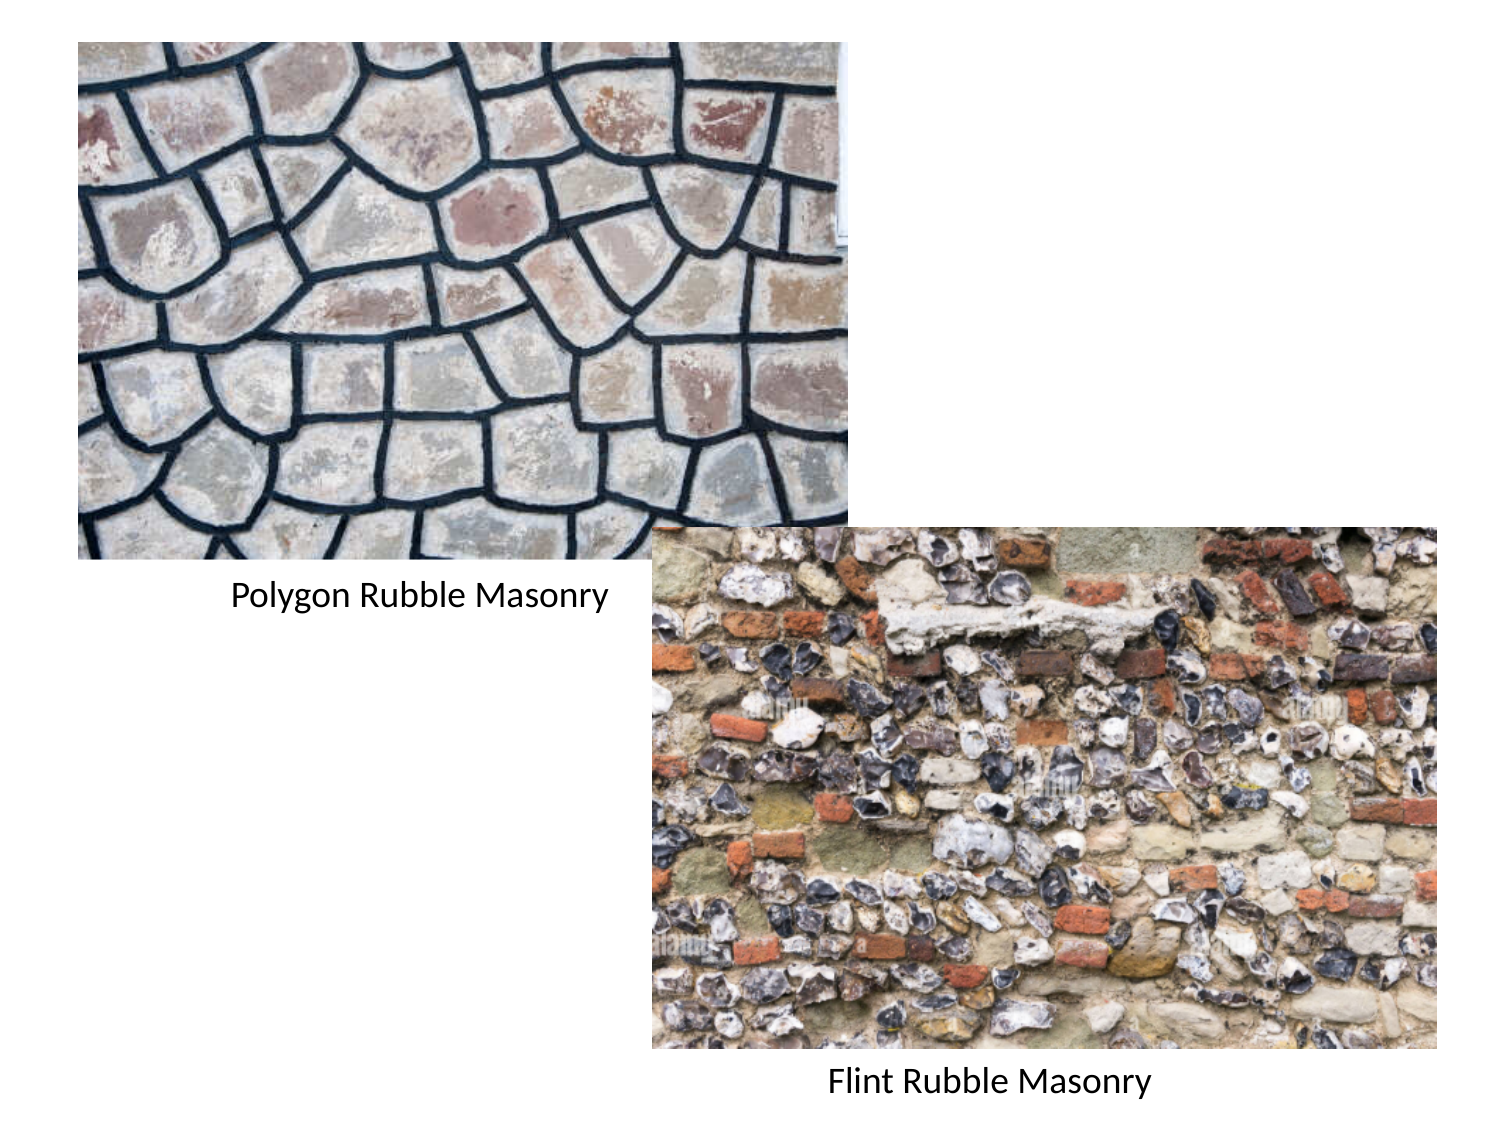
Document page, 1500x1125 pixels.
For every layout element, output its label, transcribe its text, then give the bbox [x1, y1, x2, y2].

text_box Flint Rubble Masonry [813, 1057, 1337, 1109]
picture [78, 42, 1437, 1049]
text_box Polygon Rubble Masonry [216, 573, 647, 623]
